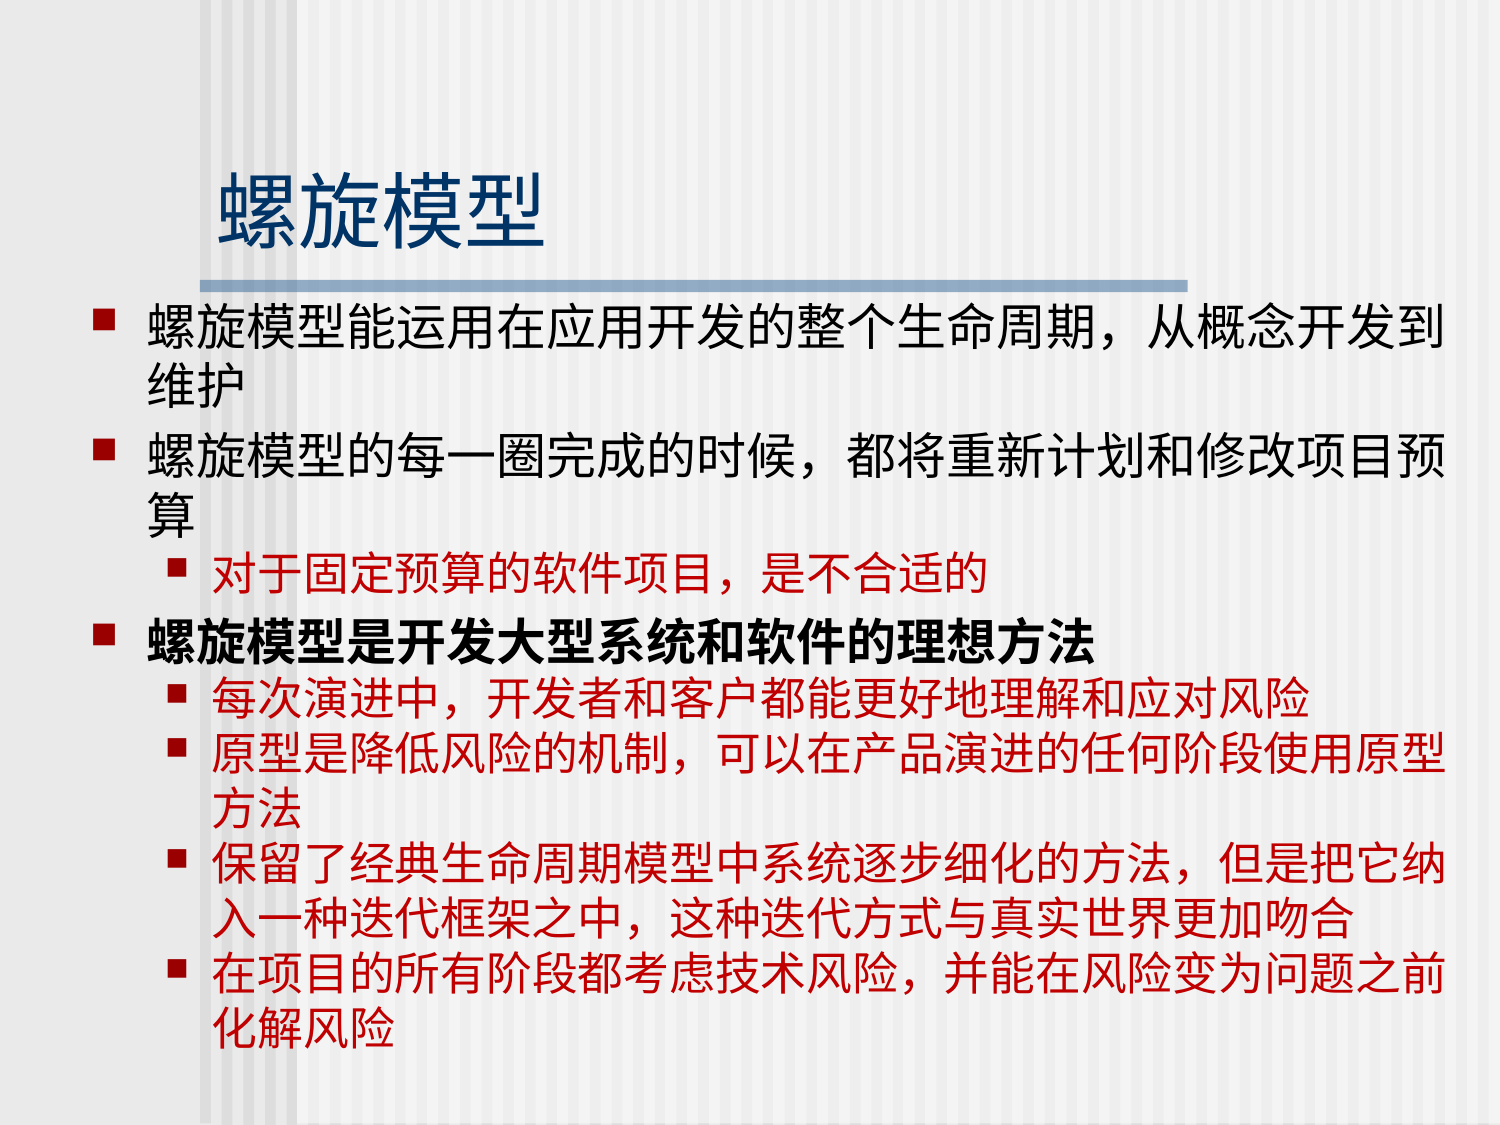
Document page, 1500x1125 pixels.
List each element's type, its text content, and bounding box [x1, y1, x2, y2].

list 螺旋模型能运用在应用开发的整个生命周期，从概念开发到维护 螺旋模型的每一圈完成的时候，都将重新计划和修改项目预算 对于固定预算的软件项目，是不合适的 螺旋模型是开发大型系统和软件的理想方法 每次演进中，开发者和客户都能更好地理解和应对风险 原型是降低风险的机制，可以在产品演进的任何阶段使用原型方法 保留了经典生命周期模型中系统逐步细化的方法，但是把它纳入一种迭代框架之中，这种迭代方式与真实世界更加吻合 在项目的所有阶段都考虑技术风险，并能在风险变为问题之前化解风险 [75, 287, 1500, 1125]
title 螺旋模型 [200, 162, 1500, 267]
